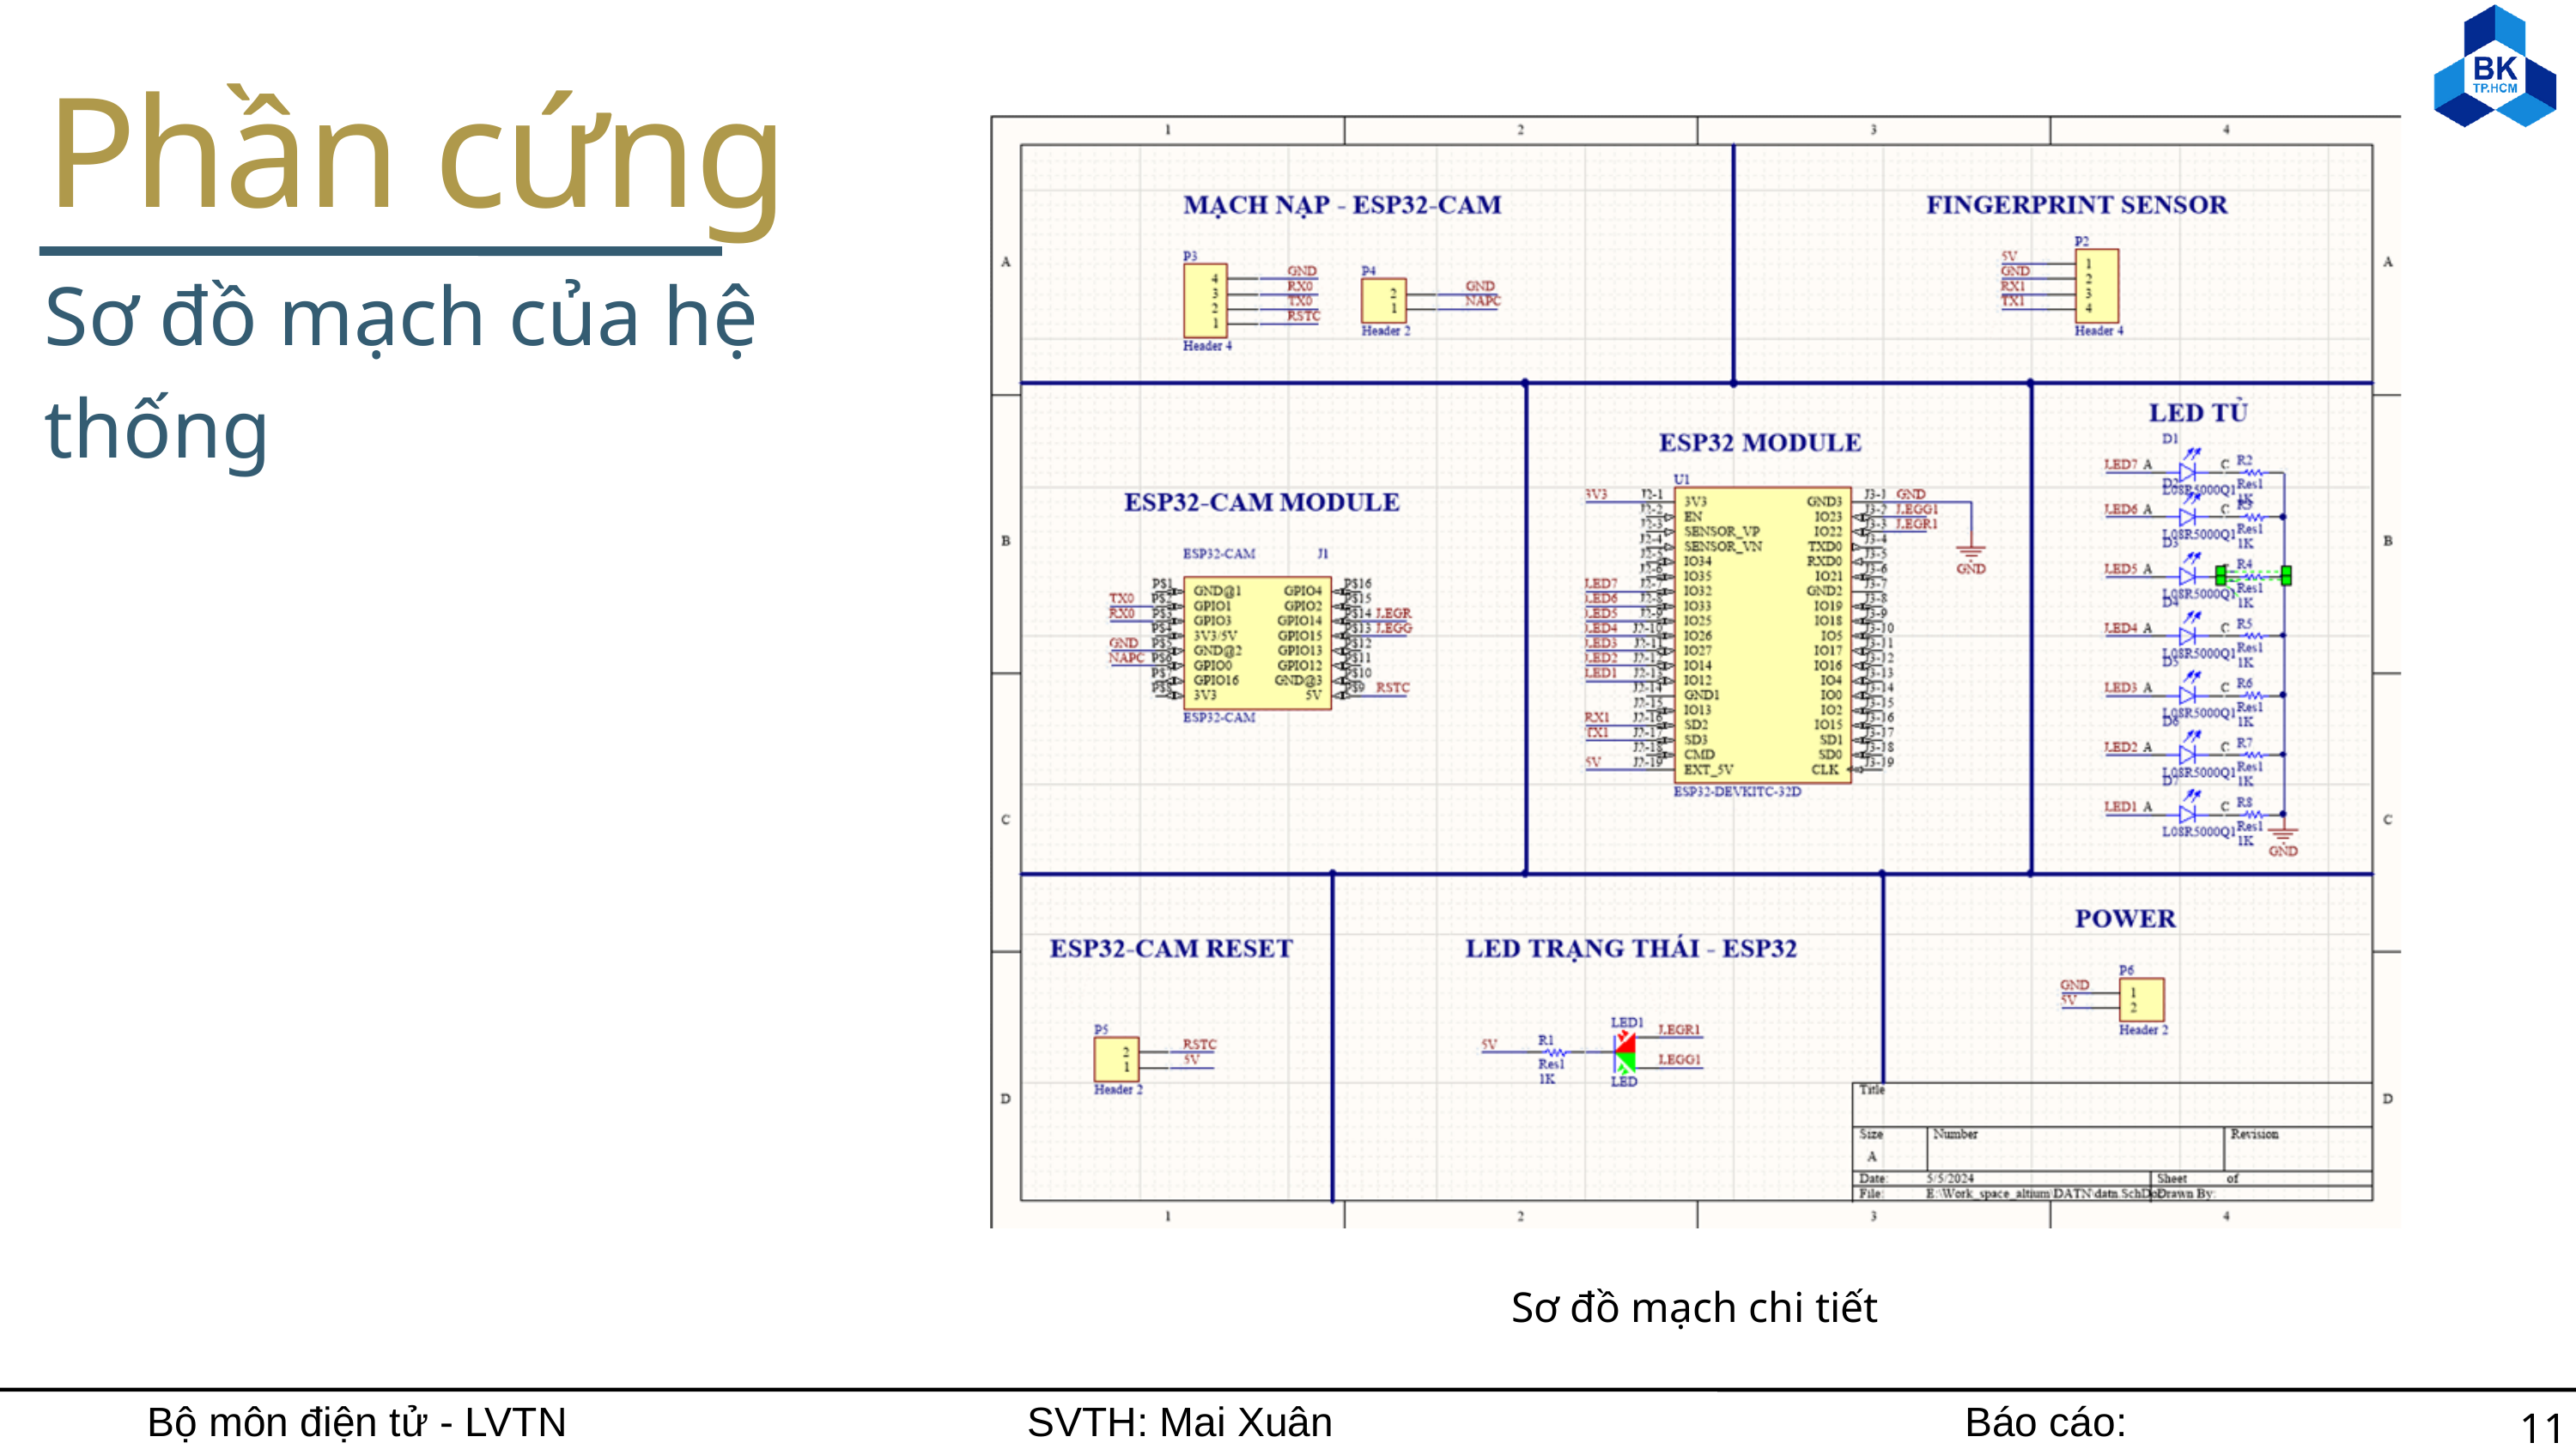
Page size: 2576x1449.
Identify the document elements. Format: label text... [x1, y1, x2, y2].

text_box SVTH: Mai Xuân Hùng [972, 1390, 1389, 1449]
text_box Báo cáo: 06/06/2024 [1856, 1390, 2237, 1449]
text_box Phần cứng [45, 70, 814, 239]
text_box Sơ đồ mạch của hệ thống [44, 249, 978, 475]
text_box [2413, 0, 2576, 145]
text_box Bộ môn điện tử - LVTN [144, 1390, 582, 1445]
text_box 11 [2511, 1390, 2576, 1449]
text_box Sơ đồ mạch chi tiết [1465, 1272, 1927, 1331]
text_box [990, 115, 2402, 1228]
